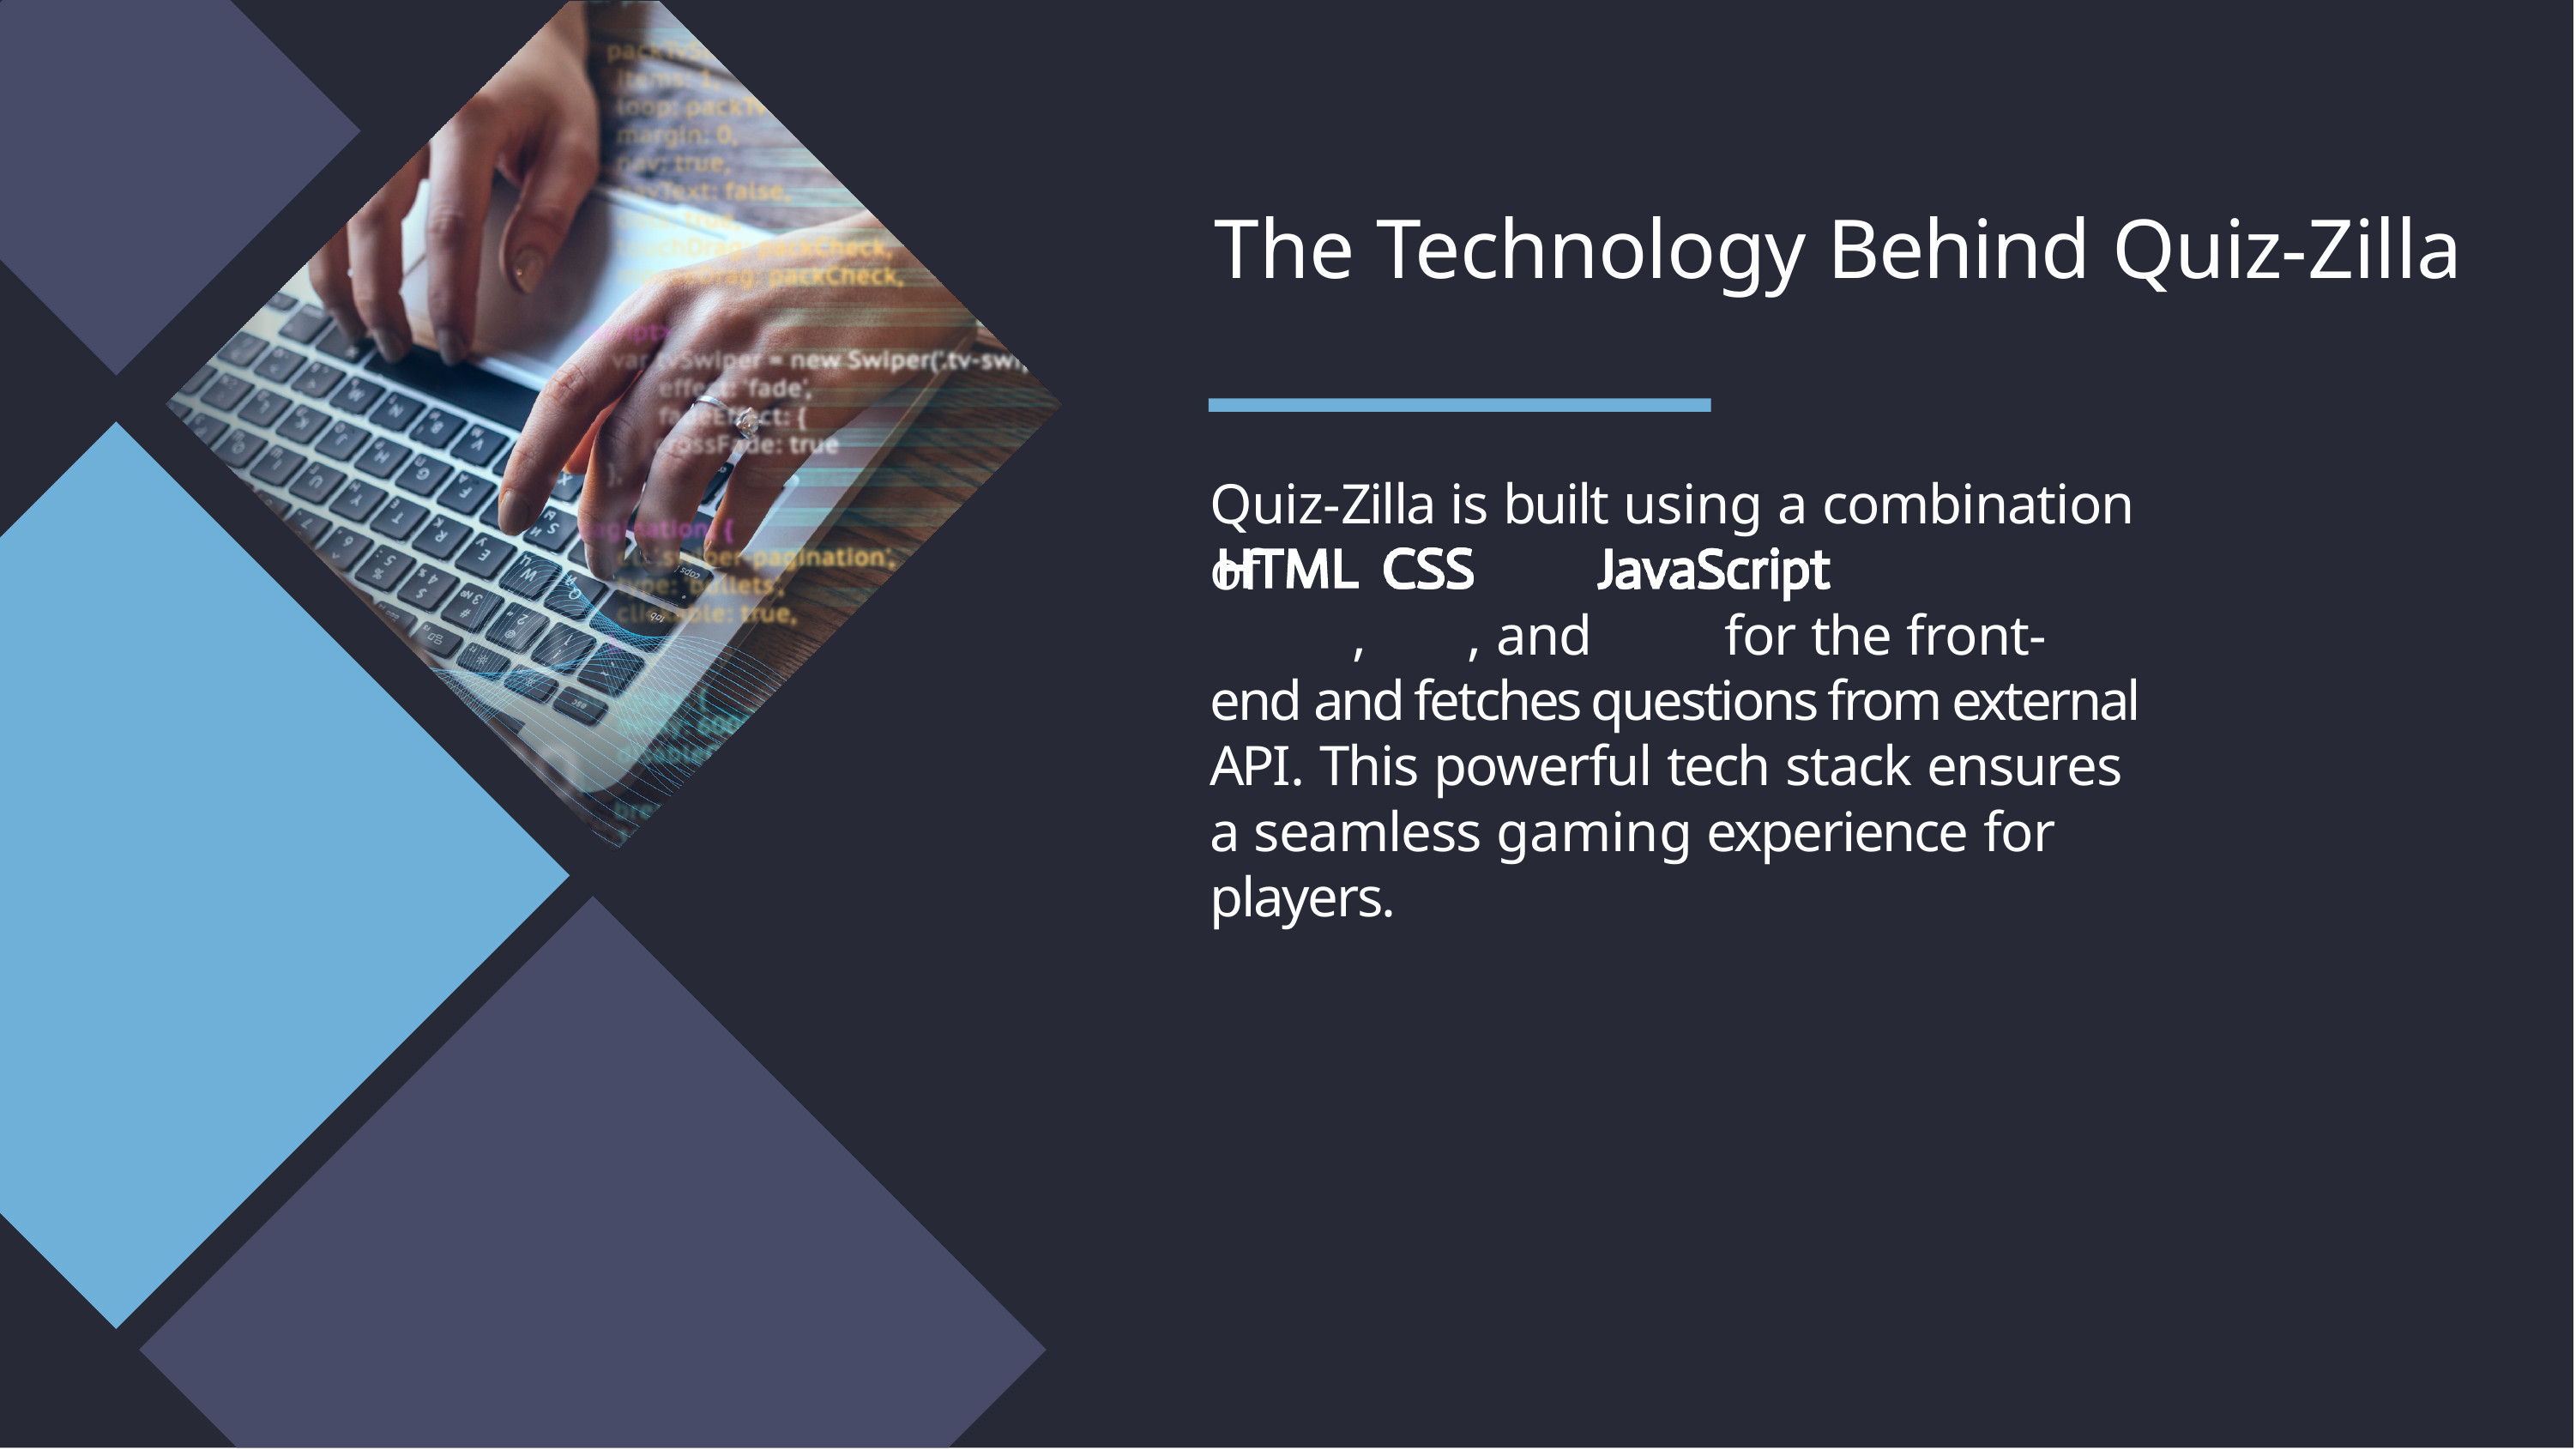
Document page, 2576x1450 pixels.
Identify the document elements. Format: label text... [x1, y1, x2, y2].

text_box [0, 0, 1063, 1448]
text_box Quiz-Zilla is built using a combination of , , and for the front- end and fetches questions from external API. This powerful tech stack ensures a seamless gaming experience for players. [1208, 467, 2148, 928]
picture [1384, 547, 1474, 589]
title The Technology Behind Quiz-Zilla [1212, 194, 2521, 439]
picture [1597, 547, 1831, 601]
text_box [1208, 398, 1711, 412]
